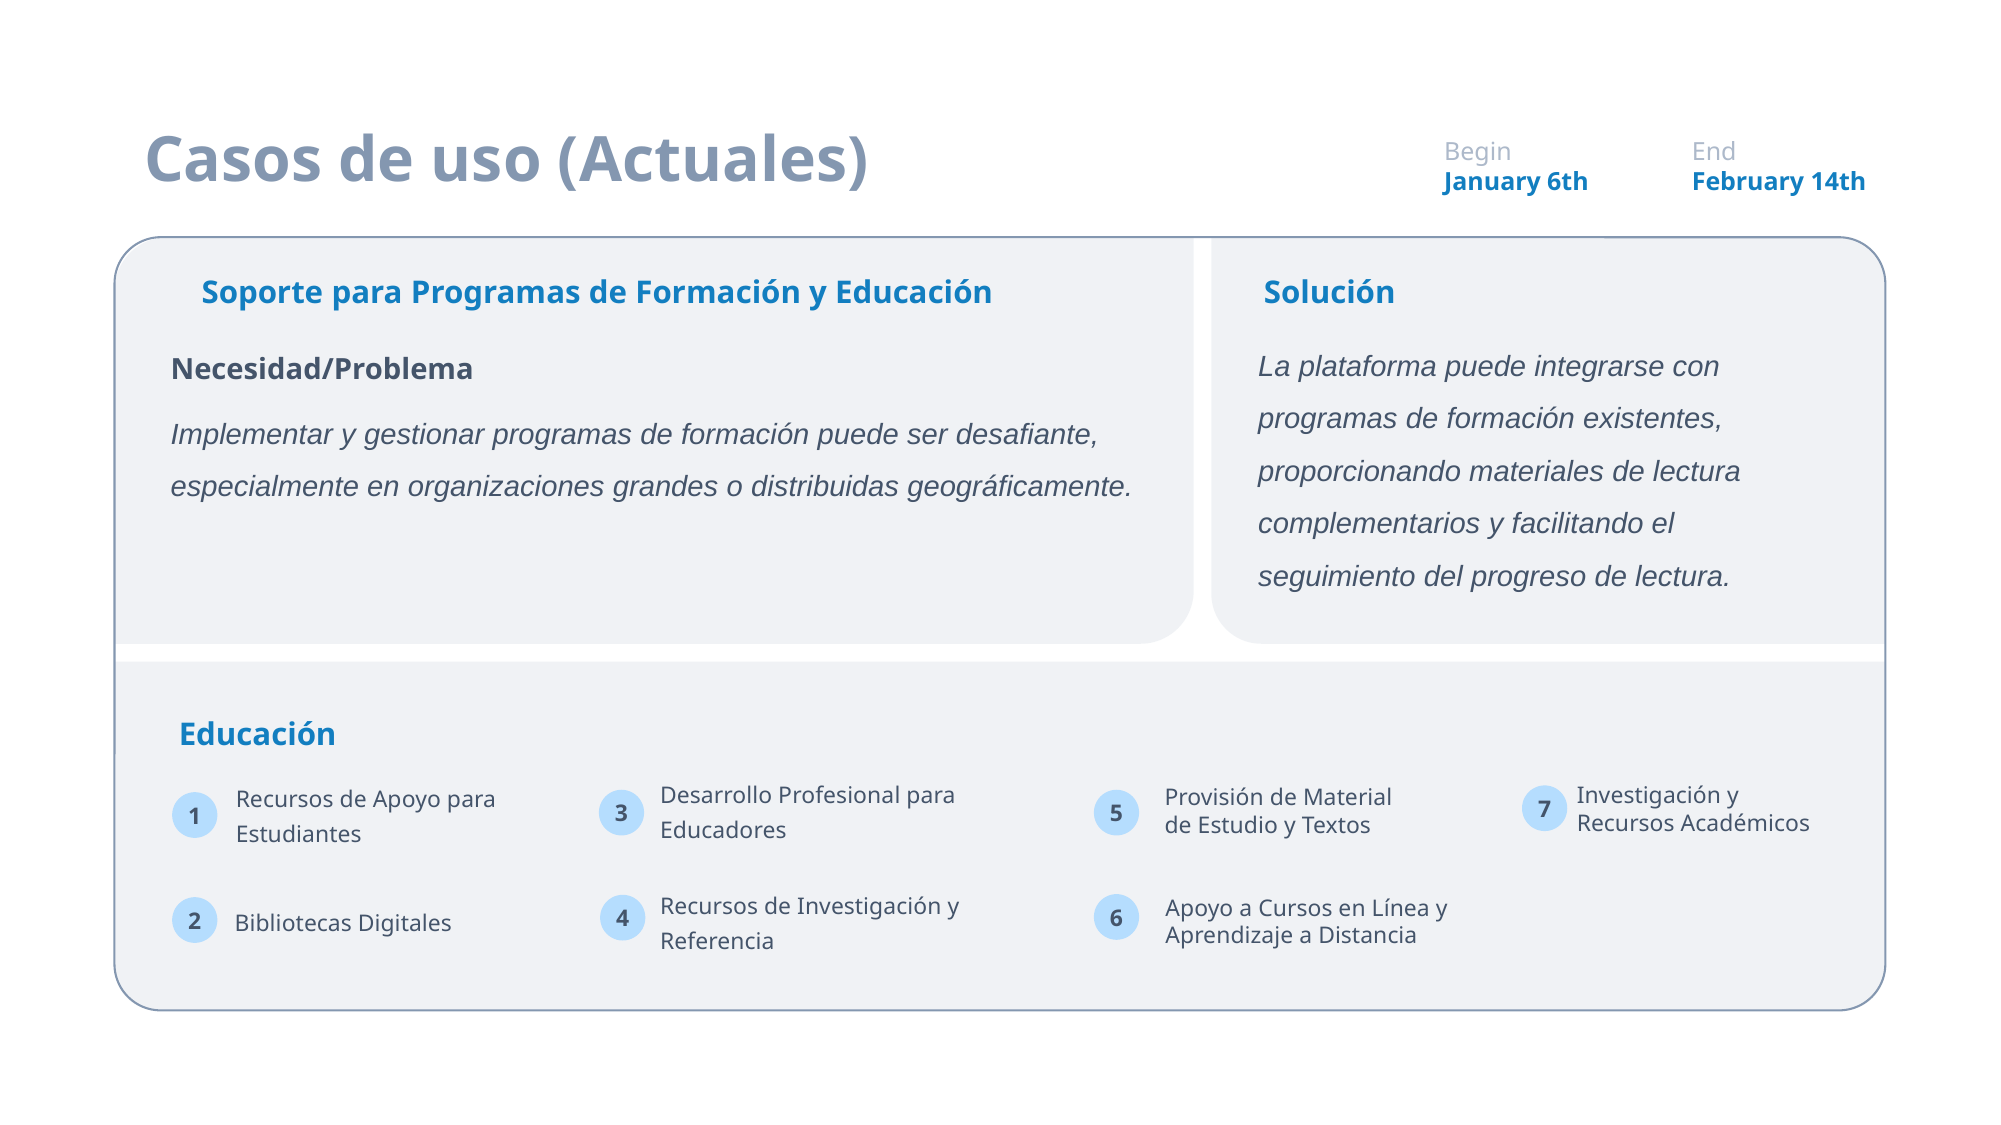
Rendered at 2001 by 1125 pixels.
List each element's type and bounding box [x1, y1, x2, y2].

text_box [85, 103, 1886, 1011]
text_box [172, 765, 1022, 943]
